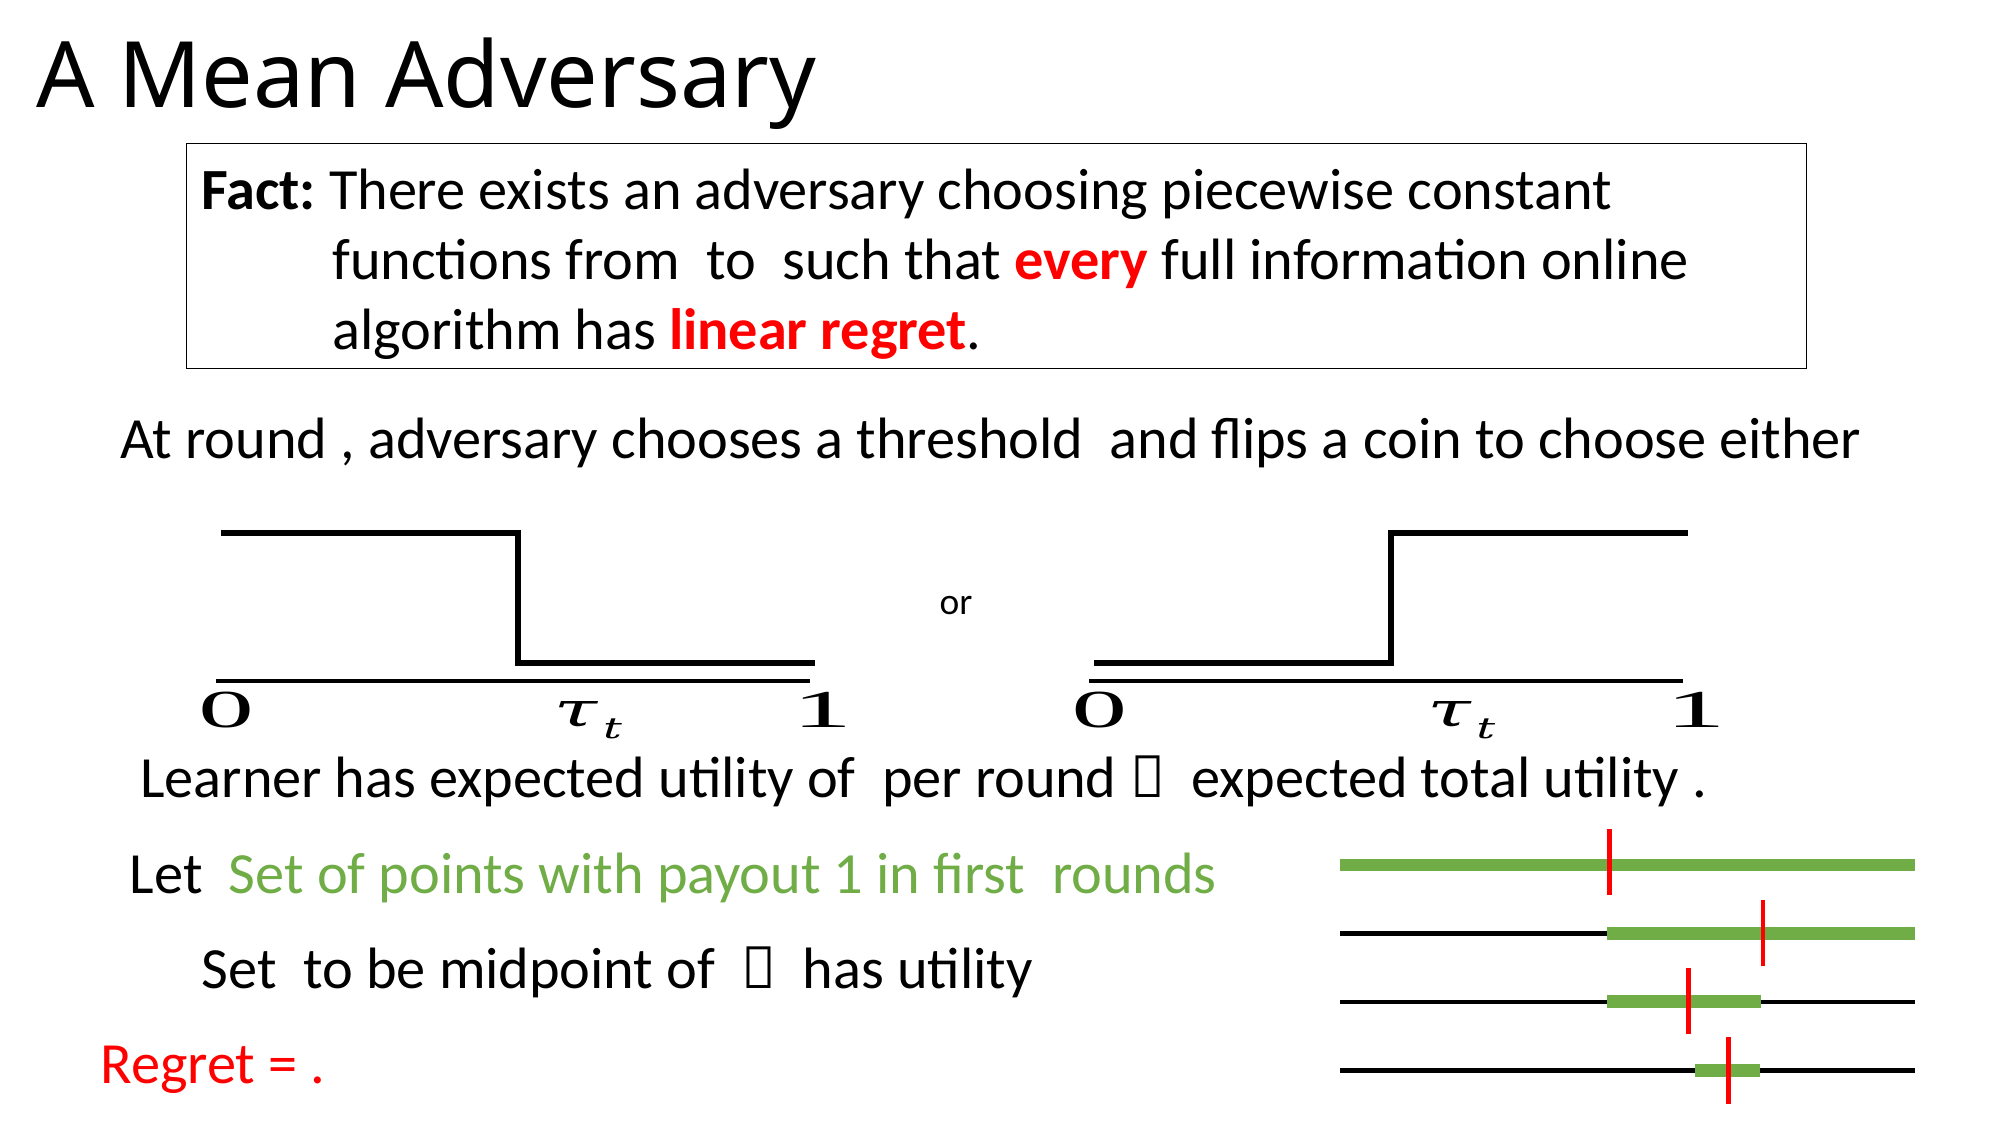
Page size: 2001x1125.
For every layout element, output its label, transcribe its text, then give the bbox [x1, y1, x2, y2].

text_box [1071, 532, 1726, 745]
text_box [198, 532, 853, 745]
title A Mean Adversary [21, 16, 1979, 140]
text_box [1340, 828, 1916, 1104]
text_box or [924, 569, 988, 630]
